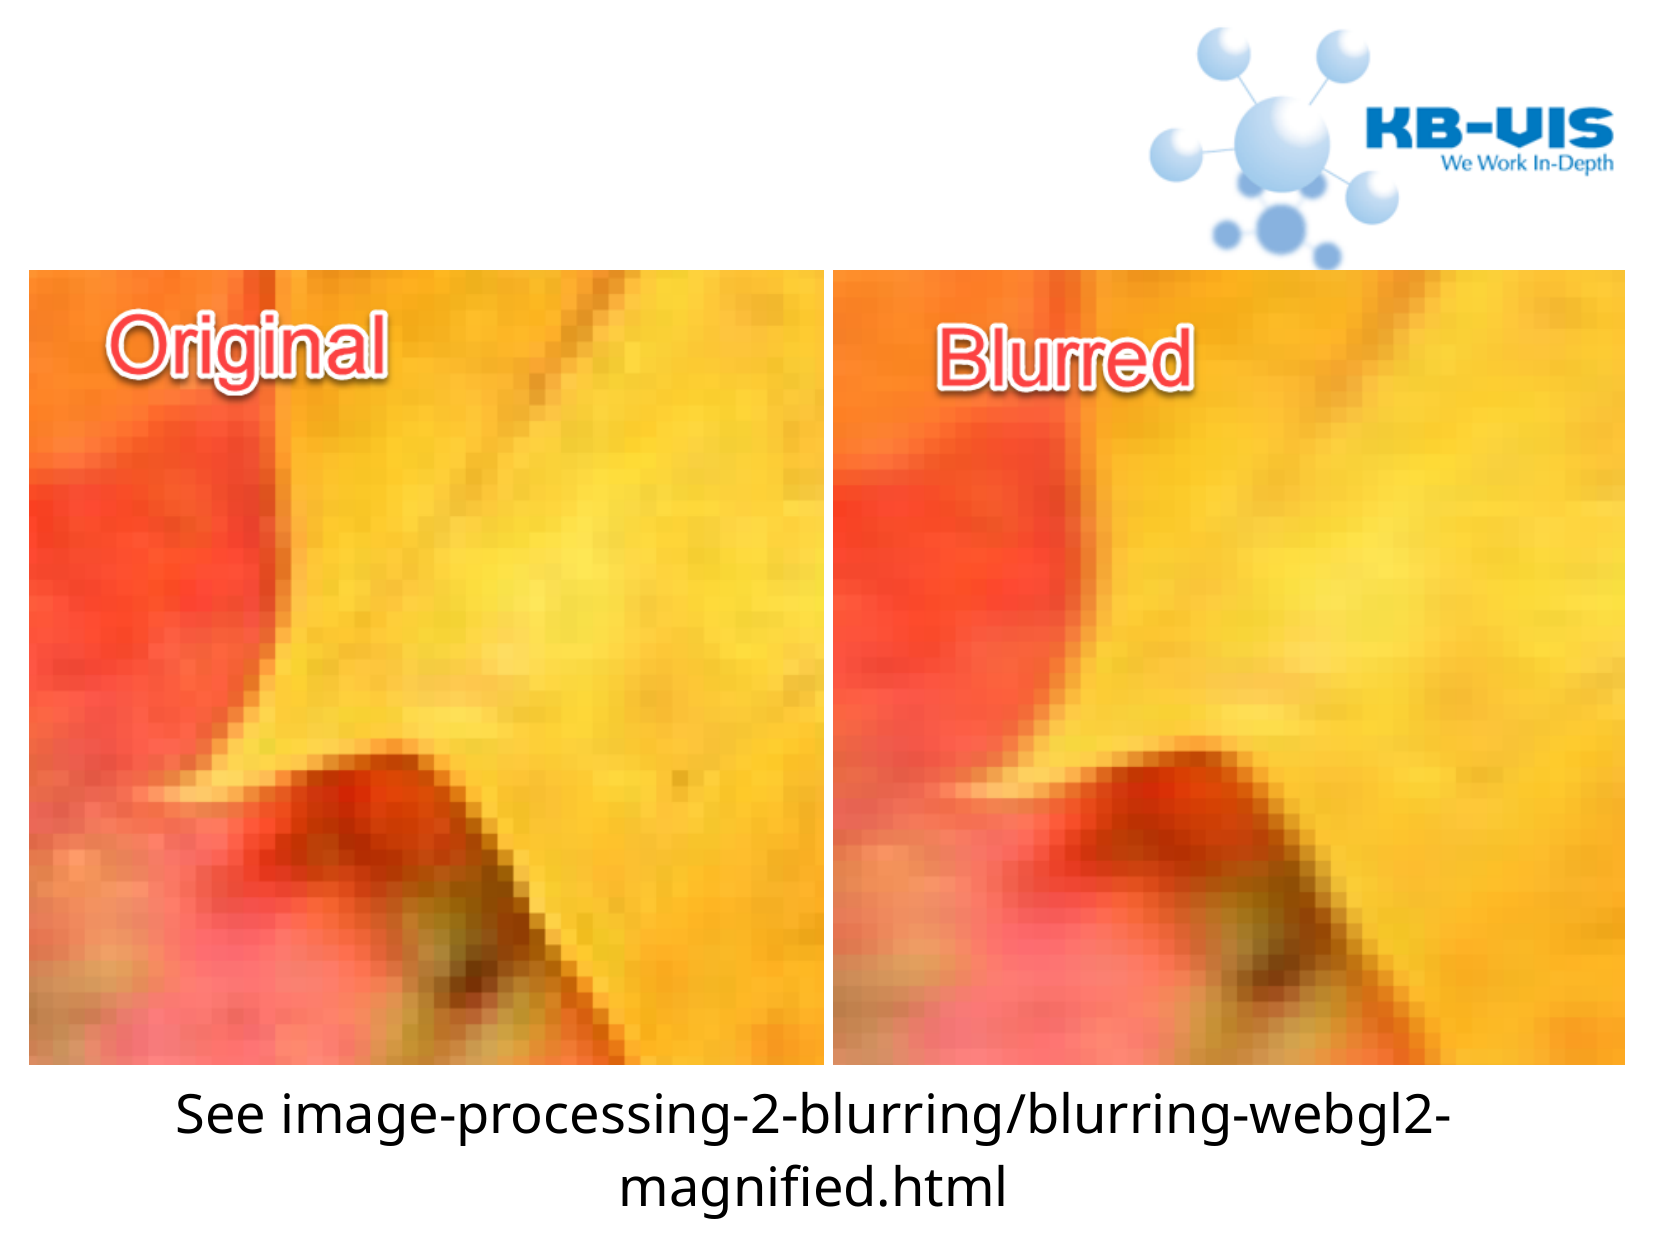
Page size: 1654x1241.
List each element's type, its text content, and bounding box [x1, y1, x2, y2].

picture [0, 0, 1654, 1241]
text_box See image-processing-2-blurring/blurring-webgl2-magnified.html [73, 1106, 1555, 1183]
